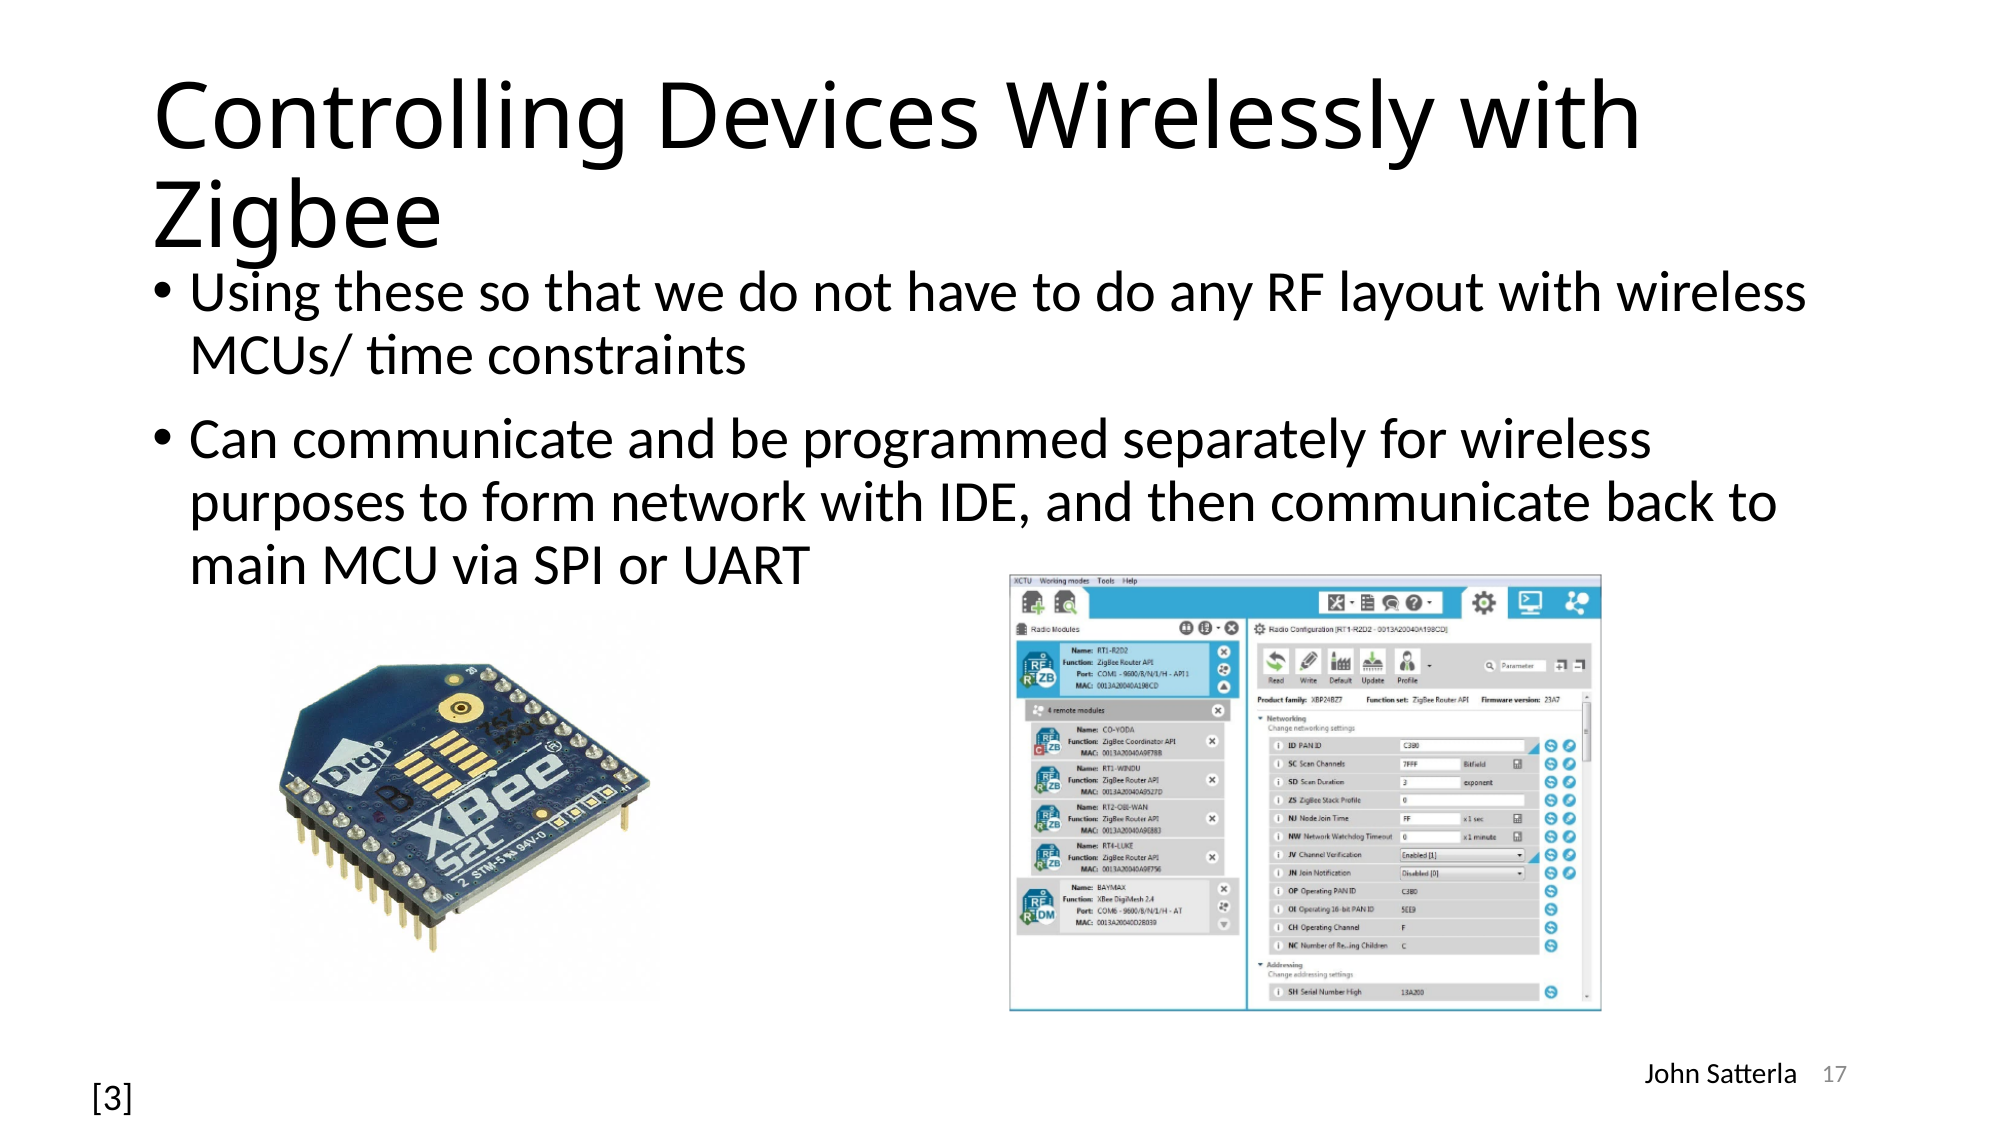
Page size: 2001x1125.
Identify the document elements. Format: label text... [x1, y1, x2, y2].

slide_number 17 [1412, 1042, 1863, 1103]
title Controlling Devices Wirelessly with Zigbee [137, 59, 1863, 253]
picture [269, 610, 660, 1001]
text_box [3] [76, 1065, 199, 1125]
list Using these so that we do not have to do any RF layout with wireless MCUs/ time constraints Can communicate and be programmed separately for wireless purposes to form network with IDE, and then communicate back to main MCU via SPI or UART [137, 253, 1863, 968]
picture [993, 557, 1618, 1038]
